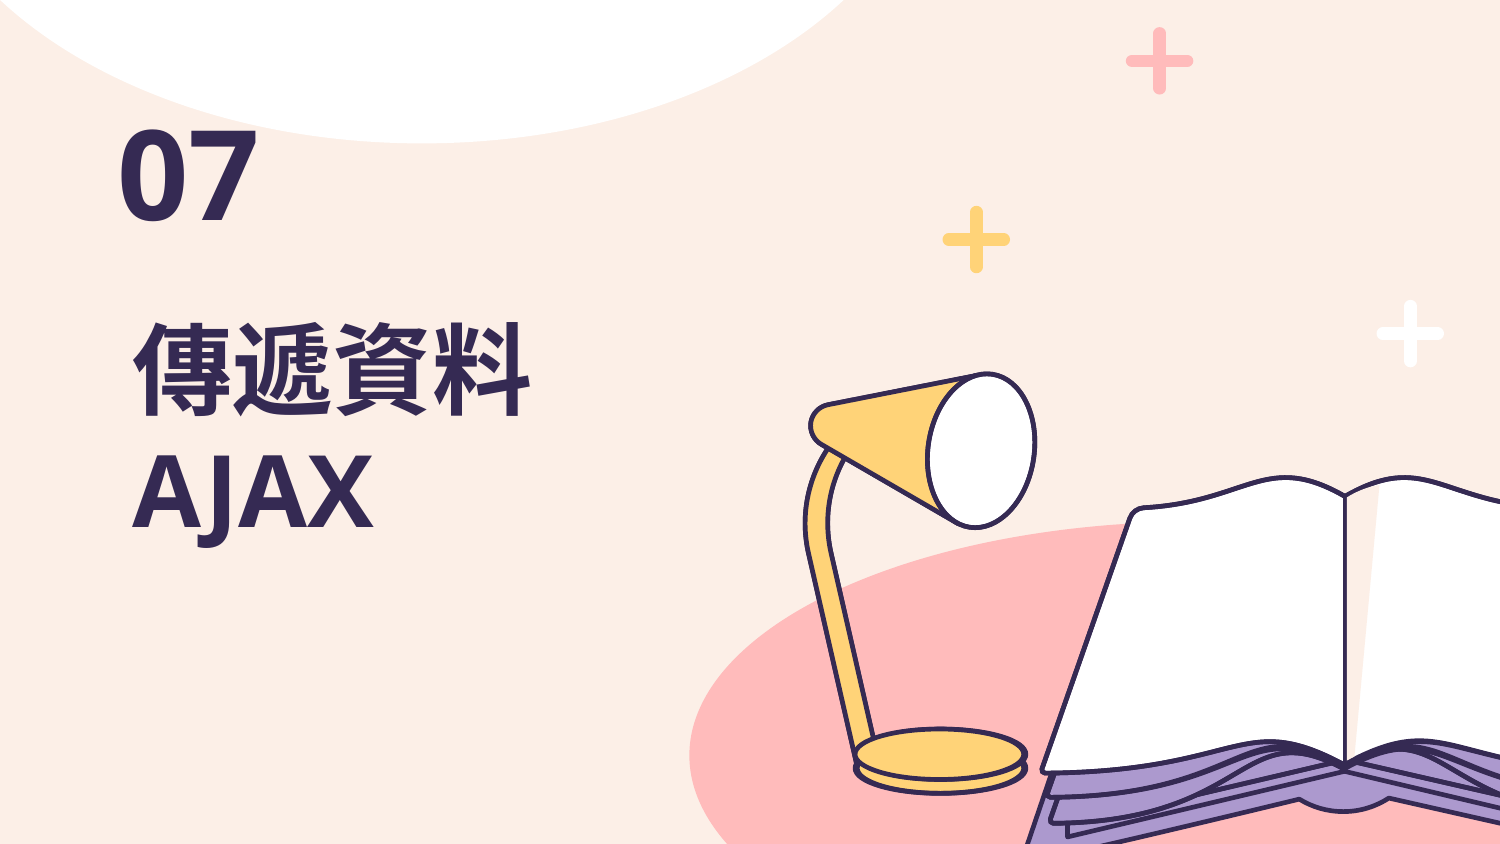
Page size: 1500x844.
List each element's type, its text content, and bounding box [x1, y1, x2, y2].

title 07 [117, 133, 294, 223]
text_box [1022, 450, 1500, 844]
title 傳遞資料 AJAX [117, 333, 872, 523]
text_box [799, 369, 1041, 794]
